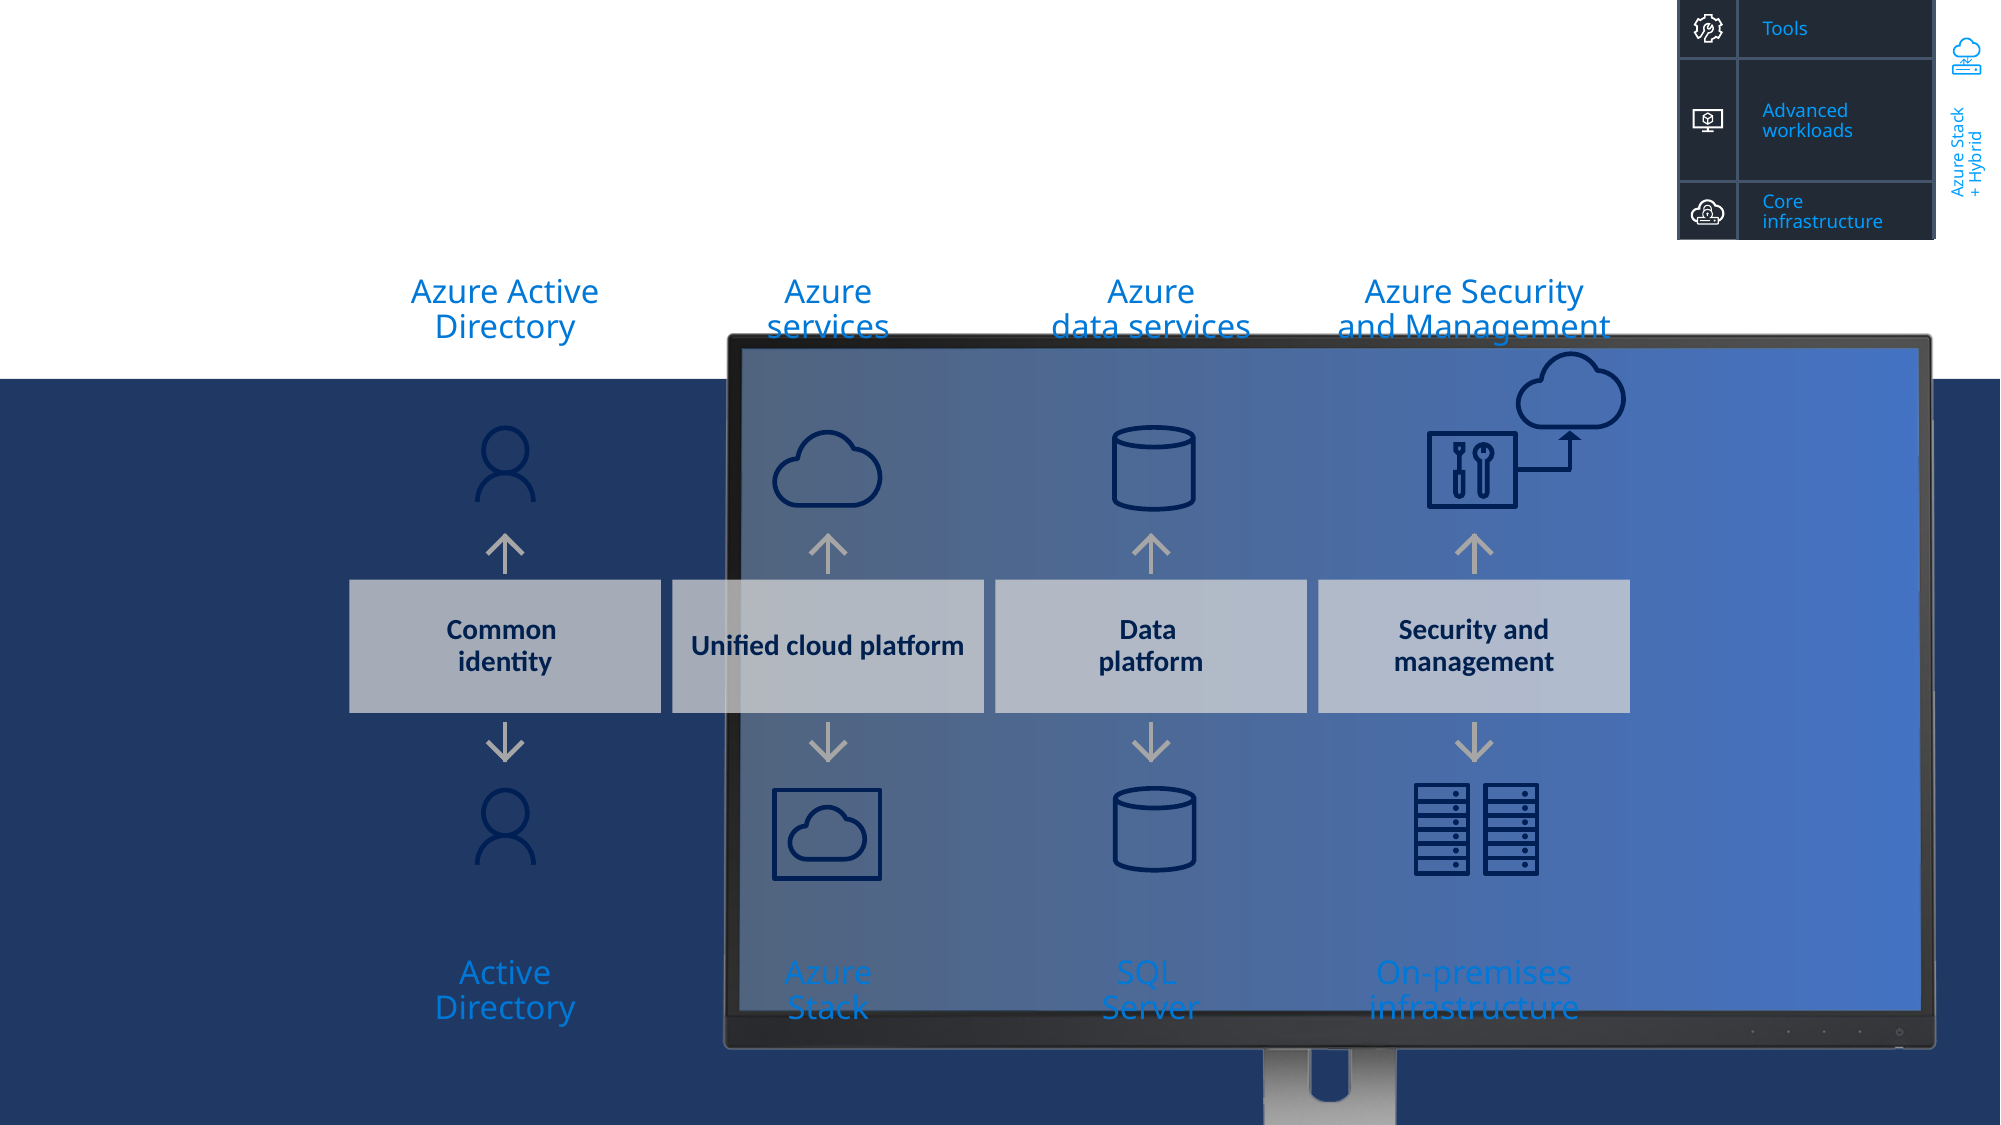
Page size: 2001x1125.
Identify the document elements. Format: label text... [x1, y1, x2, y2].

text_box Azure Security and Management [1318, 267, 1631, 354]
text_box Azure Stack [672, 949, 985, 1036]
picture [1308, 300, 1318, 353]
title Hybrid cloud [137, 59, 1863, 278]
text_box Common identity [349, 579, 477, 713]
text_box On-premises infrastructure [1318, 949, 1631, 1036]
text_box Security and management [1624, 579, 1630, 713]
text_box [1678, 0, 2000, 240]
picture [985, 300, 995, 353]
text_box Azure services [672, 267, 985, 353]
picture [707, 300, 1953, 1125]
text_box Active Directory [349, 949, 662, 1036]
text_box SQL Server [995, 949, 1308, 1036]
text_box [477, 353, 1624, 879]
text_box Azure data services [995, 267, 1308, 353]
text_box Azure Active Directory [349, 267, 662, 354]
